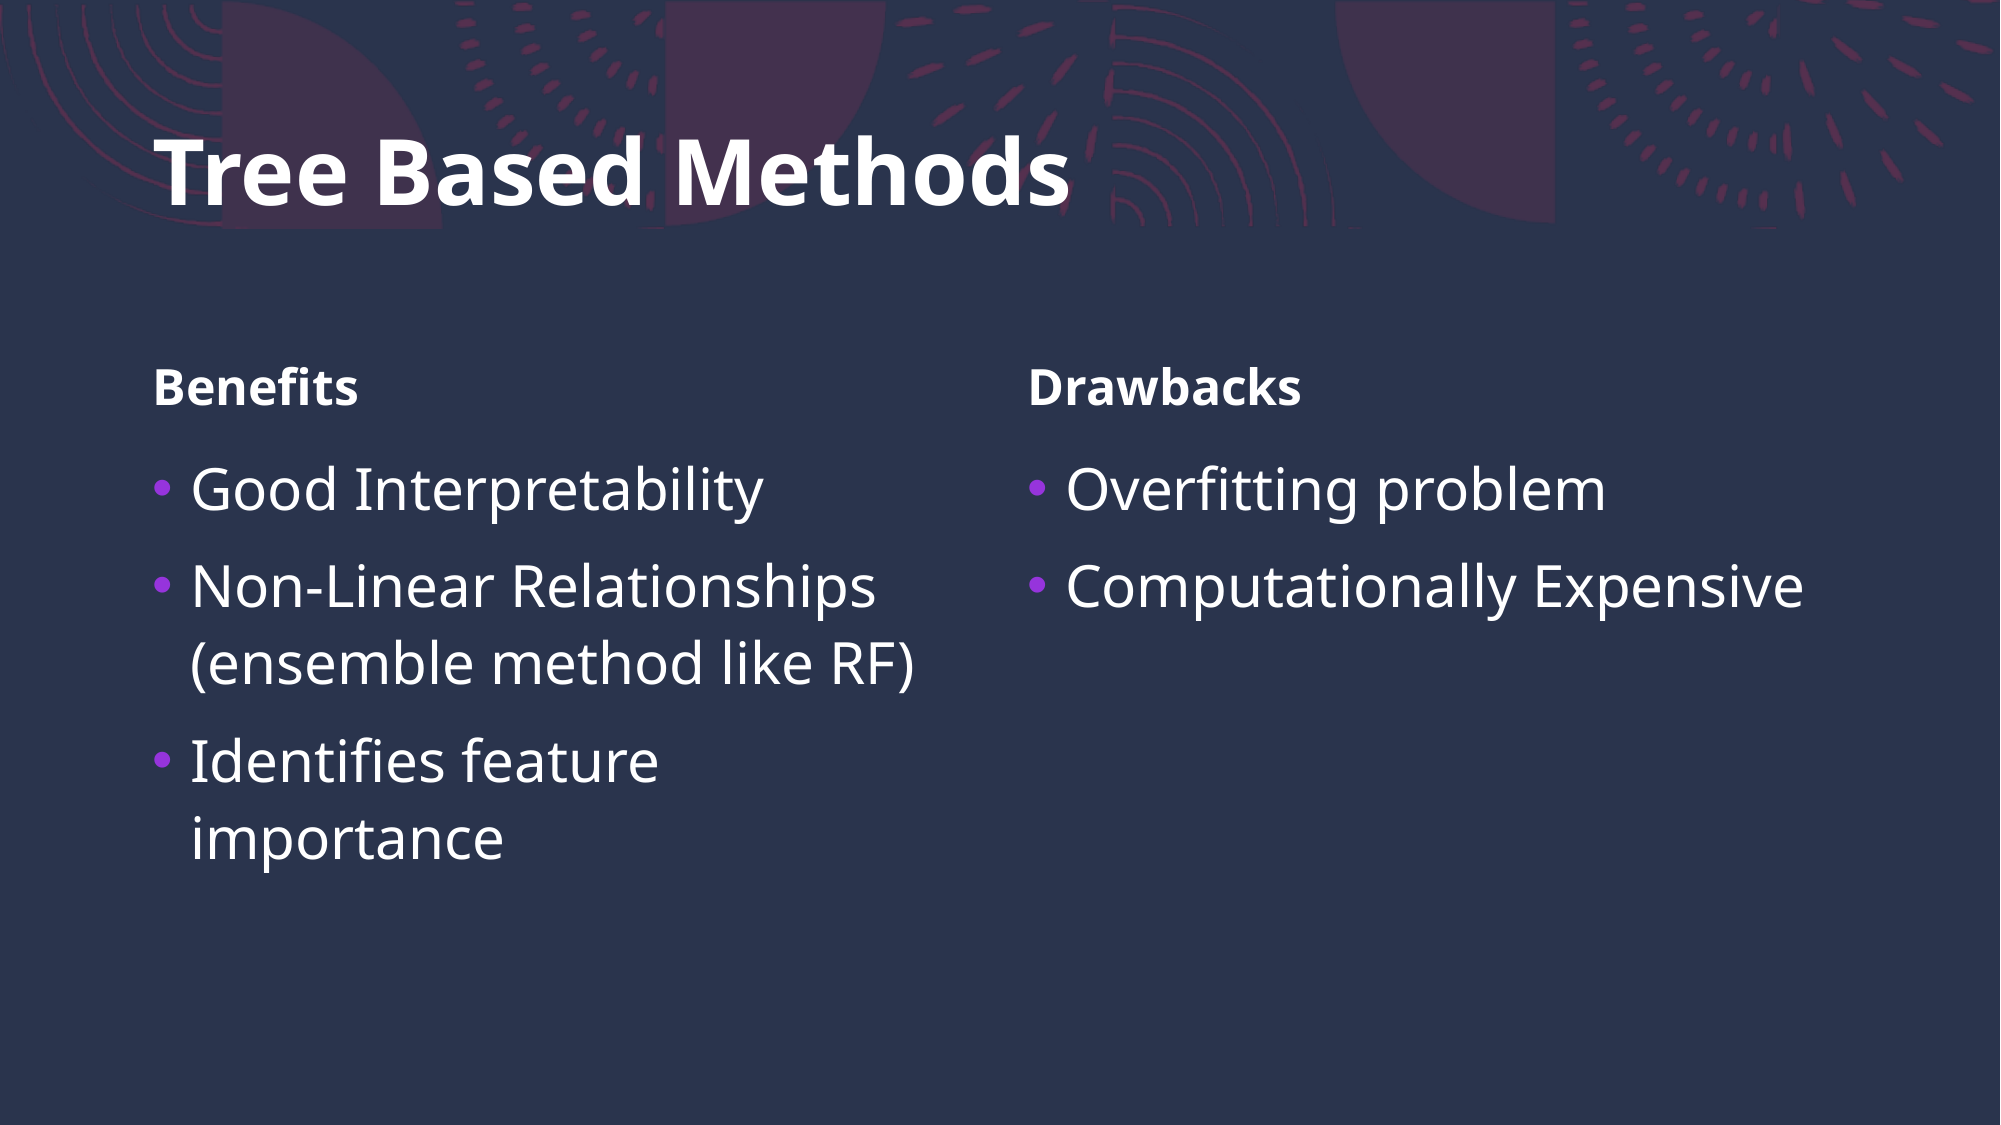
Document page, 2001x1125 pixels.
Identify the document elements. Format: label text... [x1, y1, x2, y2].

title Tree Based Methods [137, 59, 1863, 278]
list Drawbacks [1012, 287, 1863, 423]
list Overfitting problem Computationally Expensive [1012, 437, 1863, 1016]
list Good Interpretability Non-Linear Relationships (ensemble method like RF) Identifies feature importance [137, 437, 984, 1016]
list Benefits [137, 287, 984, 423]
